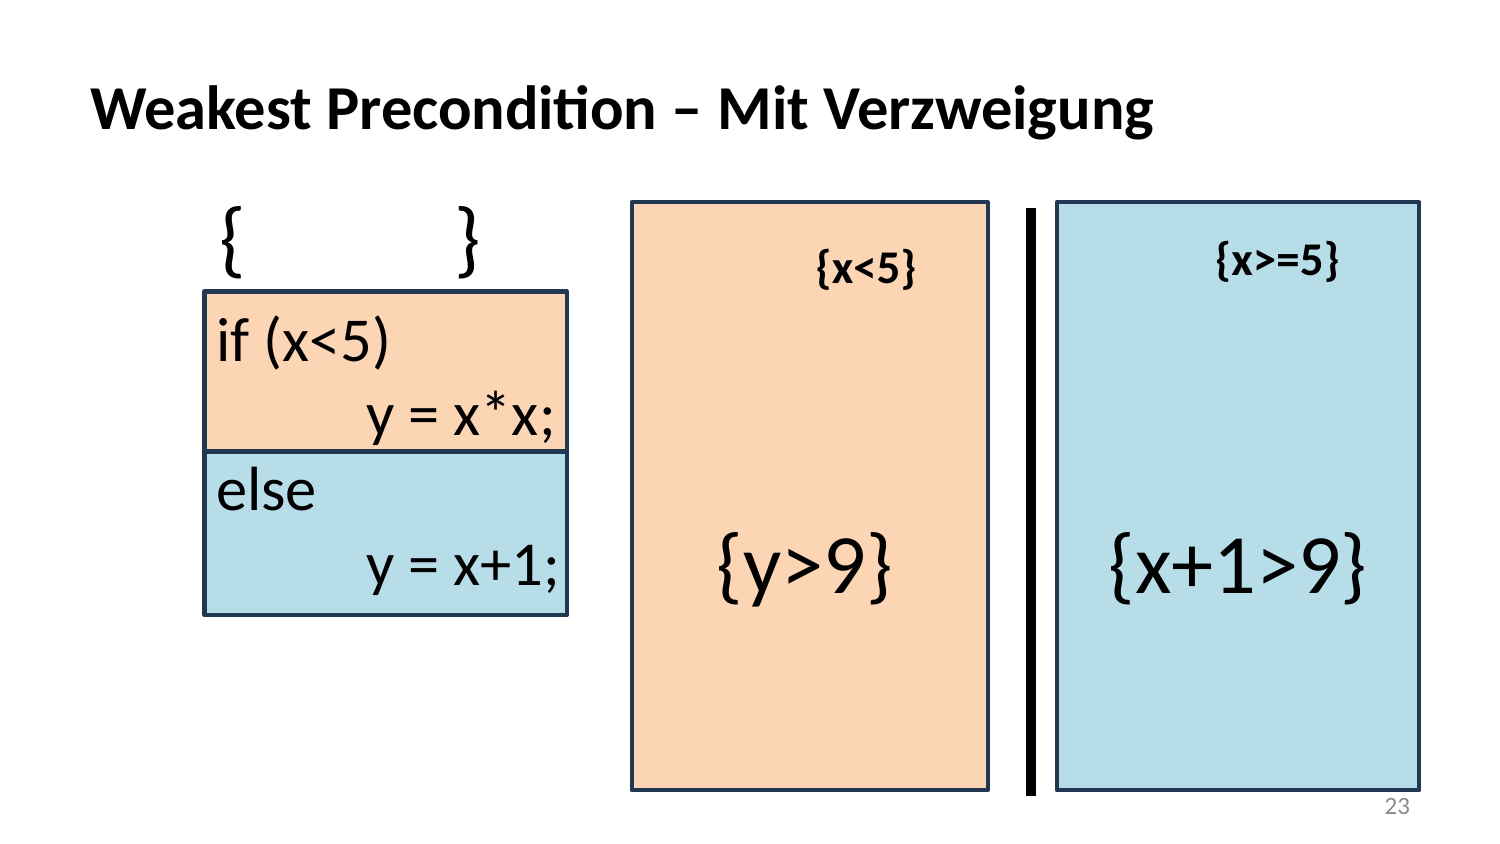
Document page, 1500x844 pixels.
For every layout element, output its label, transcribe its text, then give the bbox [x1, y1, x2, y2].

text_box {x<5} [800, 229, 932, 301]
title Weakest Precondition – Mit Verzweigung [75, 33, 1425, 175]
text_box {x>=5} [1200, 221, 1355, 293]
text_box if (x<5) y = x*x; else y = x+1; [201, 291, 590, 681]
text_box [1055, 200, 1421, 792]
text_box {y>9} [701, 501, 1025, 618]
text_box { } [204, 175, 584, 291]
text_box {x+1>9} [1093, 501, 1417, 618]
slide_number 23 [1074, 782, 1425, 827]
text_box [630, 200, 990, 792]
